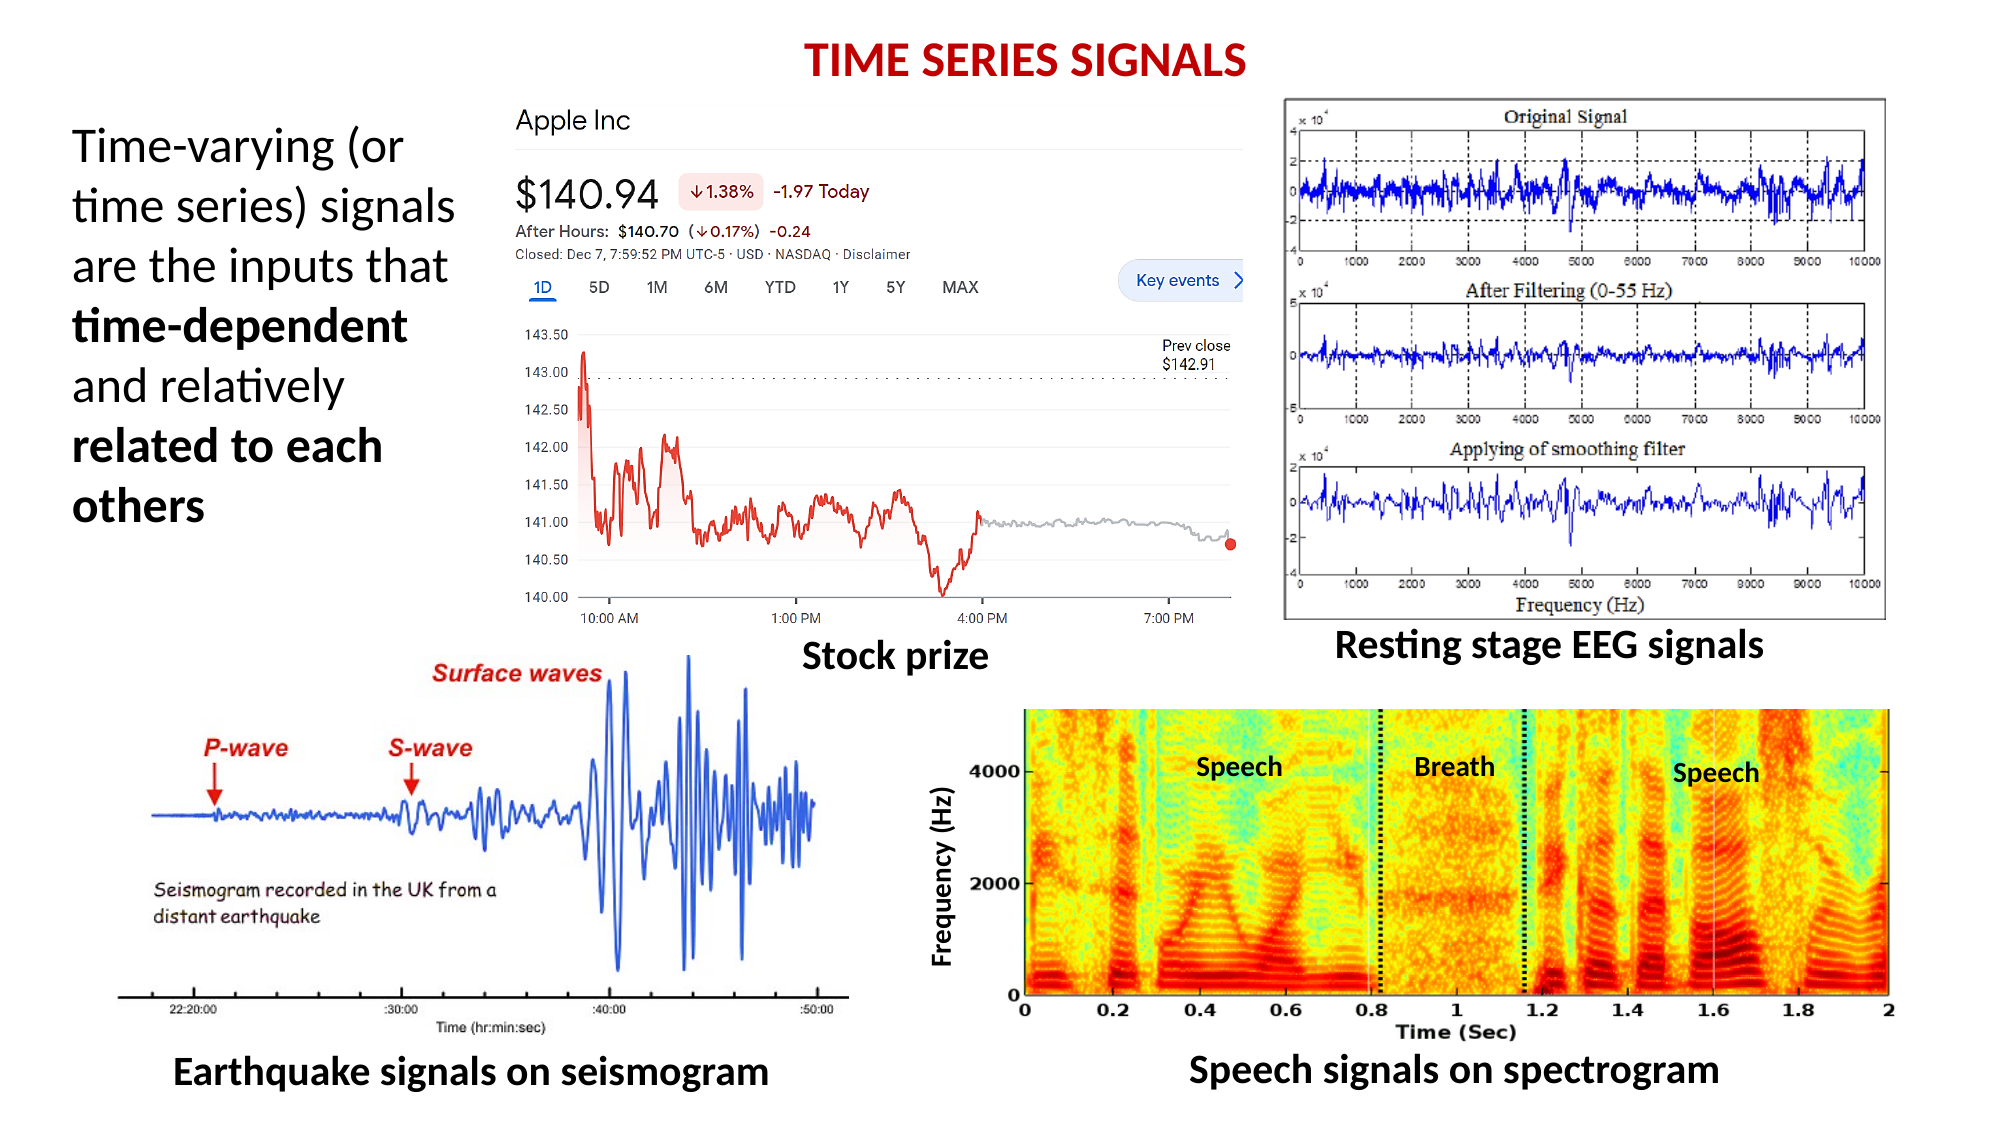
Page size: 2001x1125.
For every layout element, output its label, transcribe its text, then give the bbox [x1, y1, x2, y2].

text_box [511, 105, 1243, 686]
text_box Time-varying (or time series) signals are the inputs that time-dependent and relatively related to each others [57, 105, 472, 540]
text_box TIME SERIES SIGNALS [632, 18, 1419, 94]
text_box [1281, 94, 1886, 675]
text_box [117, 655, 849, 1102]
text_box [914, 709, 1902, 1101]
